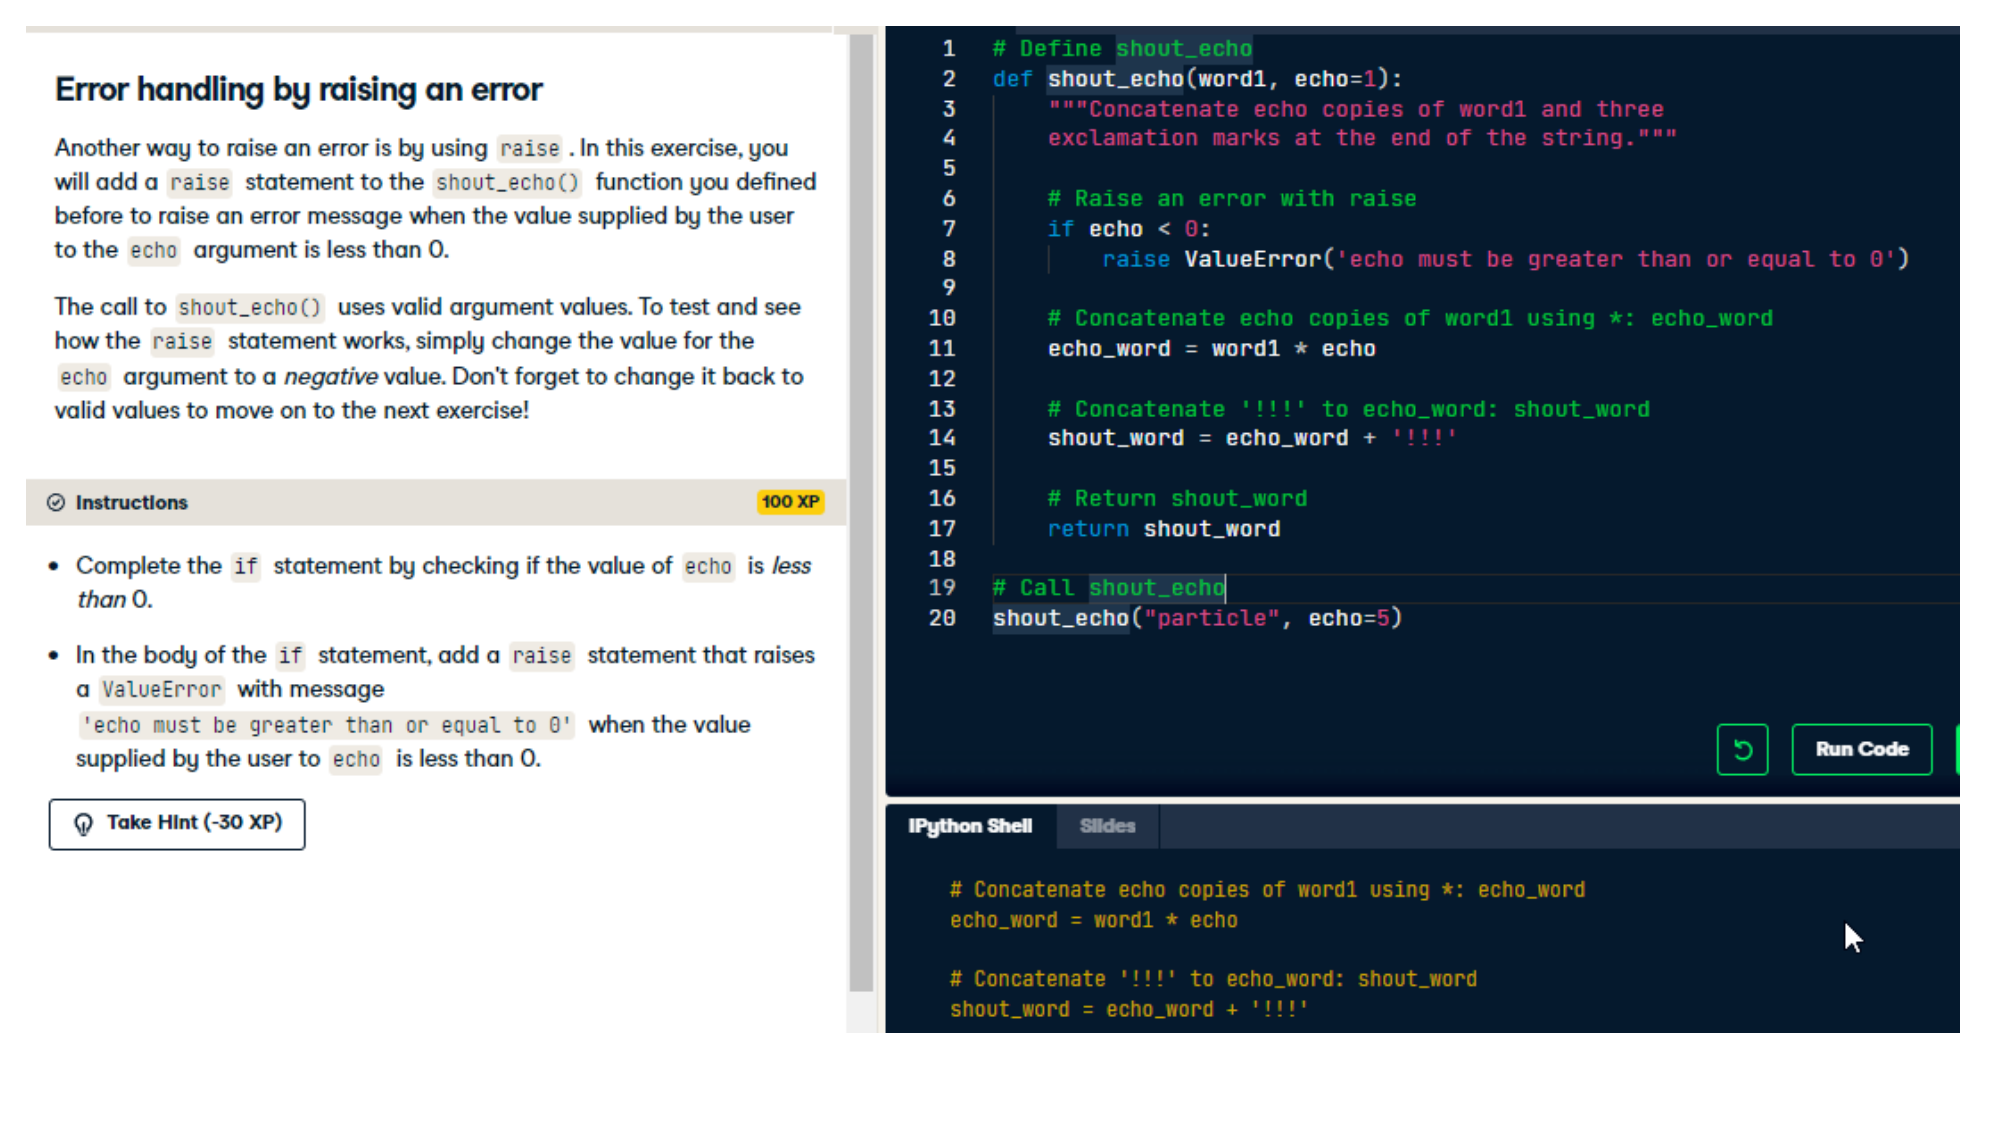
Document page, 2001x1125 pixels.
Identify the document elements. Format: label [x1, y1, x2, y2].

picture [26, 26, 1960, 1033]
